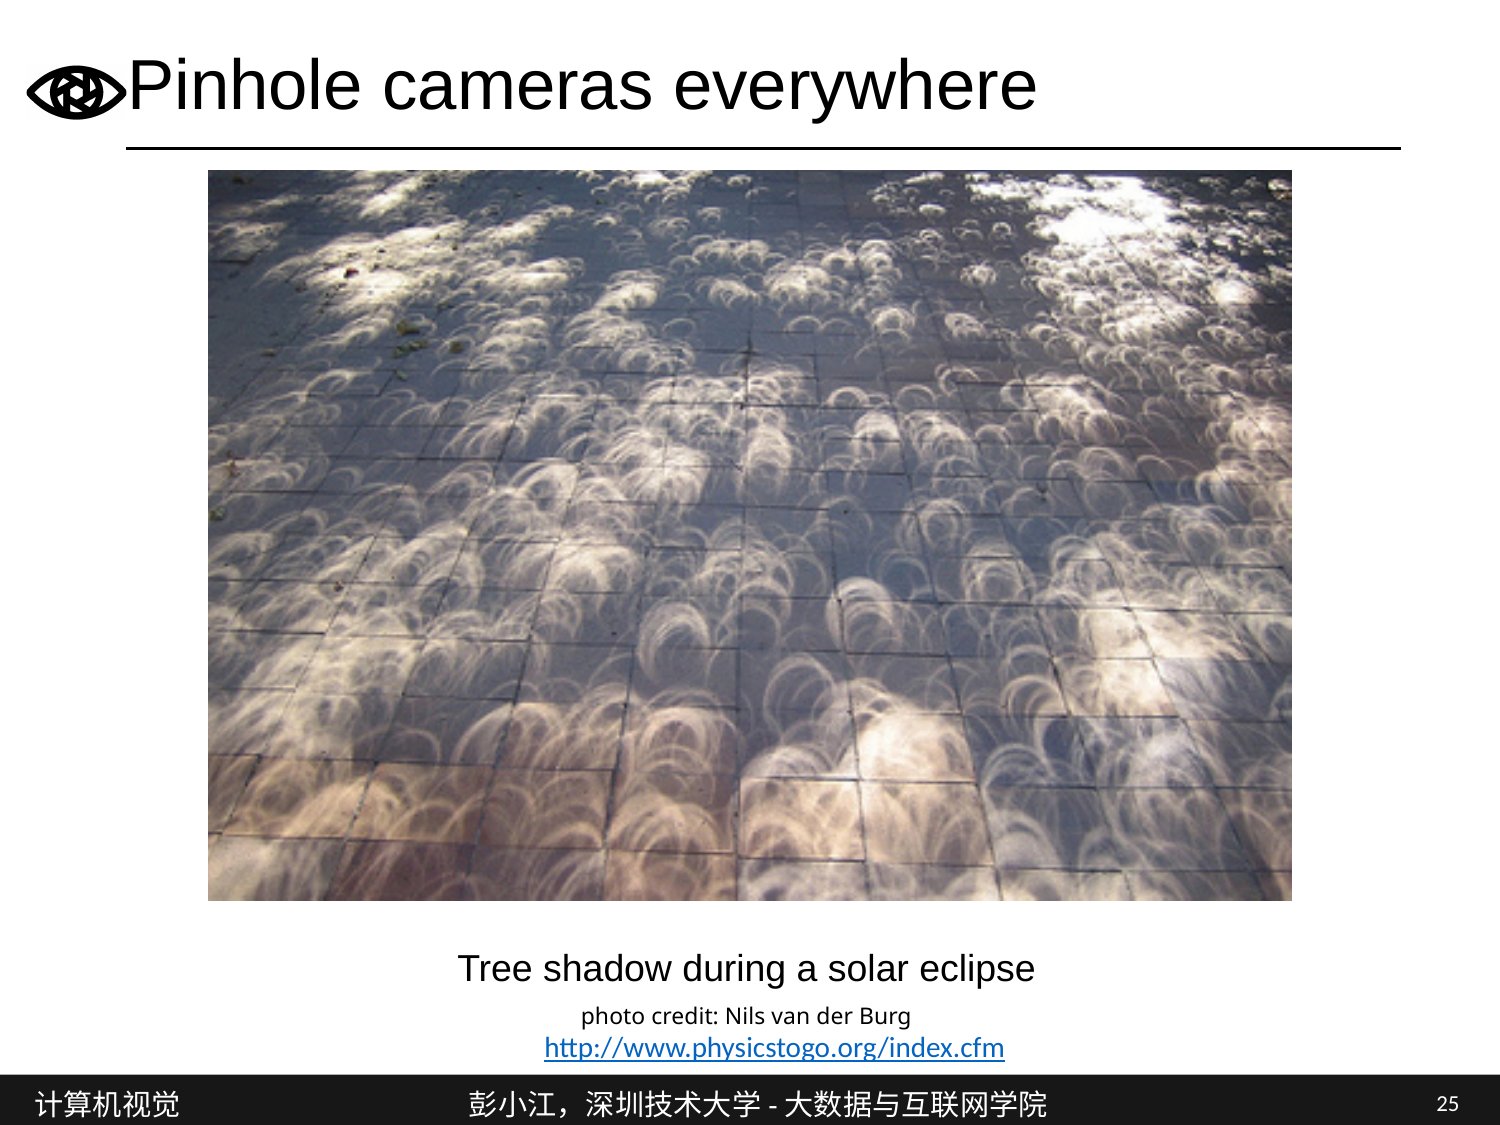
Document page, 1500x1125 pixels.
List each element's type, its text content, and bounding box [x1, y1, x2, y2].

picture [208, 170, 1292, 901]
title Pinhole cameras everywhere [112, 12, 1388, 150]
list Tree shadow during a solar eclipse photo credit: Nils van der Burg http://www.physicstogo.org/index.cfm [112, 935, 1388, 1111]
